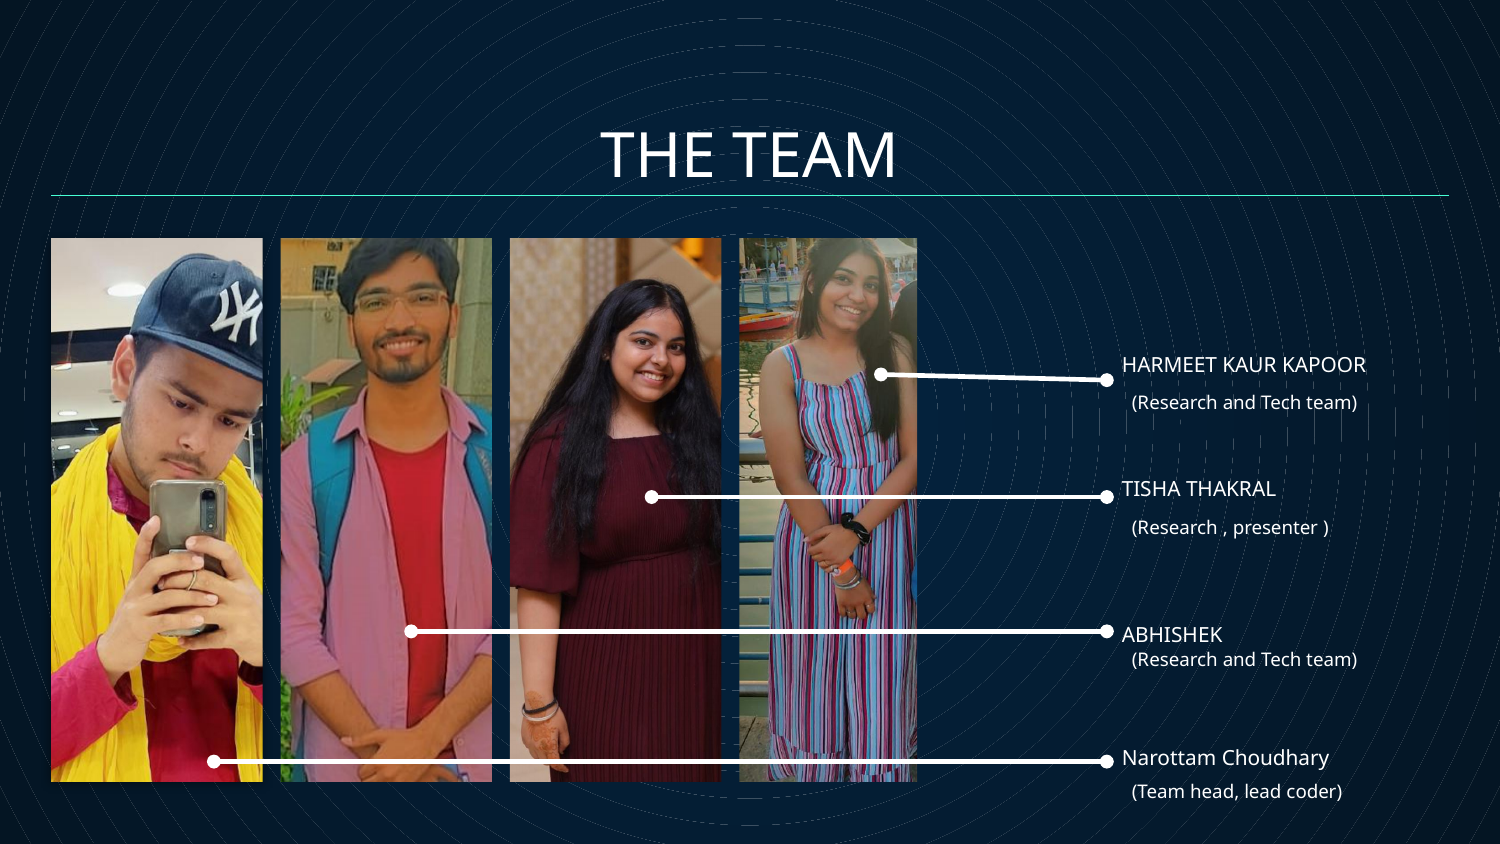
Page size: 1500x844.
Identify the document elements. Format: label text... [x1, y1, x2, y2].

title THE TEAM [51, 202, 1449, 206]
picture [738, 762, 918, 782]
picture [738, 238, 918, 496]
text_box (Research and Tech team) [1116, 374, 1500, 427]
picture [509, 238, 722, 631]
title Narottam Choudhary [1106, 729, 1448, 762]
picture [509, 762, 722, 782]
subtitle (Team head, lead coder) [1116, 761, 1500, 844]
title ABHISHEK [1106, 606, 1448, 657]
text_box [880, 374, 1107, 381]
subtitle (Research , presenter ) [1116, 496, 1500, 580]
title TISHA THAKRAL [1106, 460, 1448, 534]
subtitle (Research and Tech team) [1116, 629, 1500, 712]
picture [738, 632, 918, 761]
title THE TEAM [51, 105, 1449, 195]
picture [509, 632, 722, 761]
picture [280, 238, 493, 761]
picture [50, 238, 263, 782]
picture [738, 498, 918, 631]
text_box HARMEET KAUR KAPOOR [1106, 339, 1500, 390]
picture [280, 762, 493, 782]
